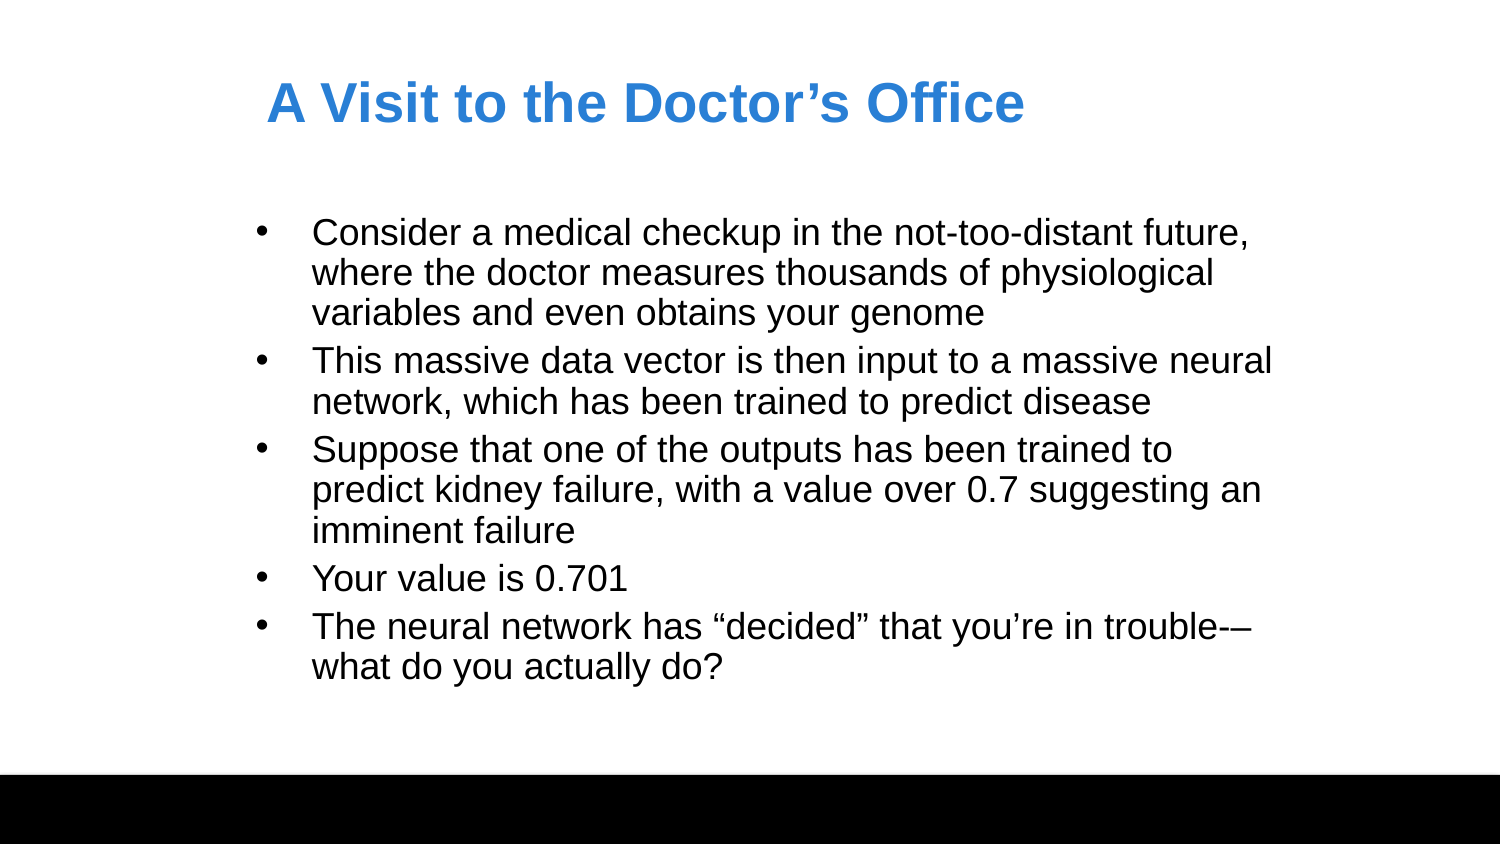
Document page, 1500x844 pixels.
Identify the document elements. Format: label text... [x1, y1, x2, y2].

list Consider a medical checkup in the not-too-distant future, where the doctor measures thousands of physiological variables and even obtains your genome This massive data vector is then input to a massive neural network, which has been trained to predict disease Suppose that one of the outputs has been trained to predict kidney failure, with a value over 0.7 suggesting an imminent failure Your value is 0.701 The neural network has “decided” that you’re in trouble-–what do you actually do? [240, 205, 1303, 756]
title A Visit to the Doctor’s Office [251, 29, 1265, 171]
